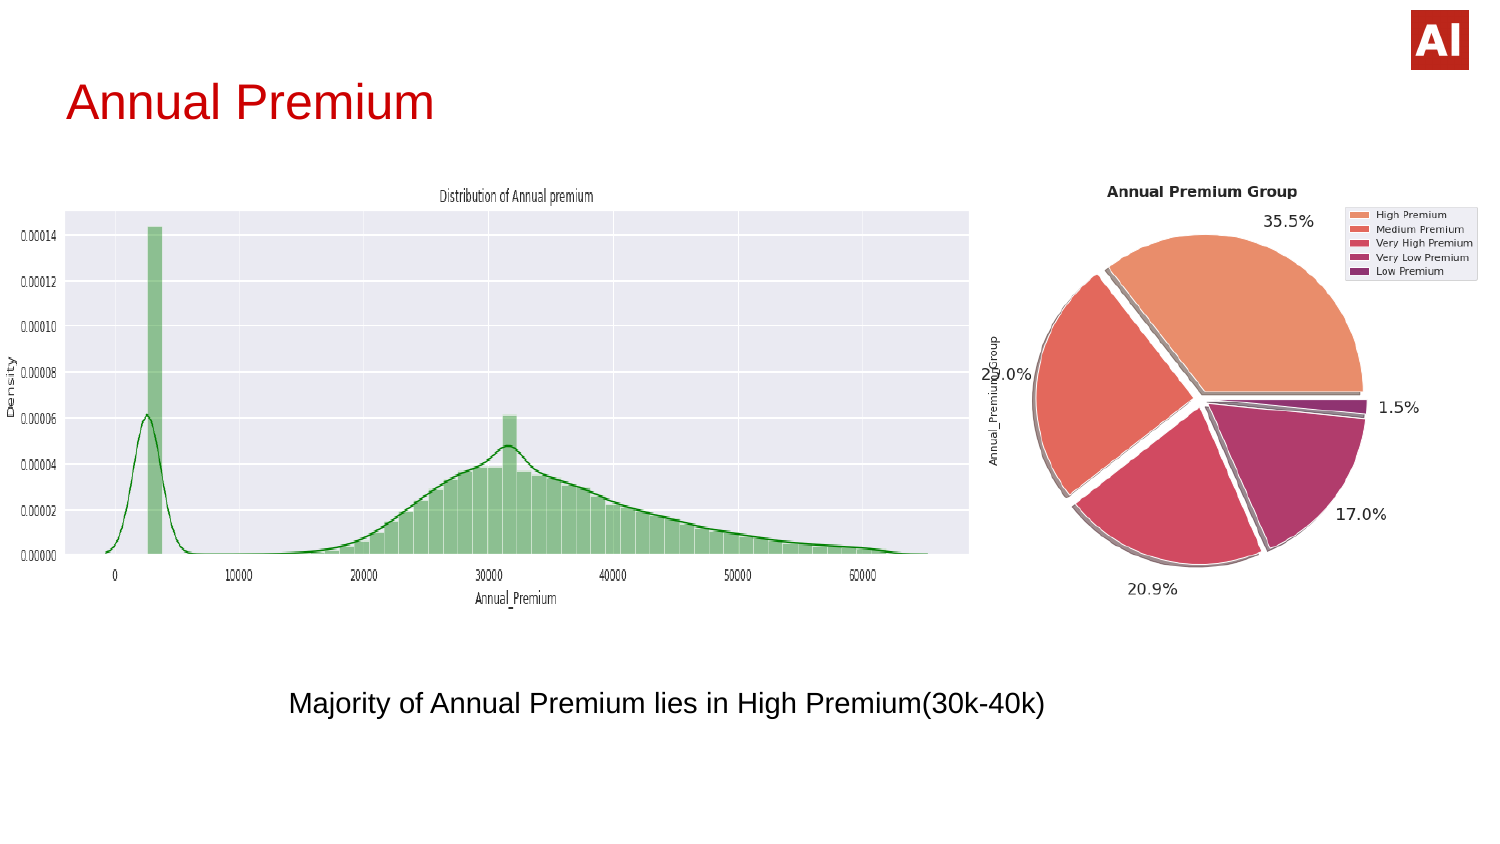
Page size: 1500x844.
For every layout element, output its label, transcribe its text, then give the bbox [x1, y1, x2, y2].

picture [1411, 10, 1469, 70]
text_box Majority of Annual Premium lies in High Premium(30k-40k) [273, 676, 1062, 727]
title Annual Premium [51, 54, 1449, 149]
picture [0, 179, 1484, 616]
